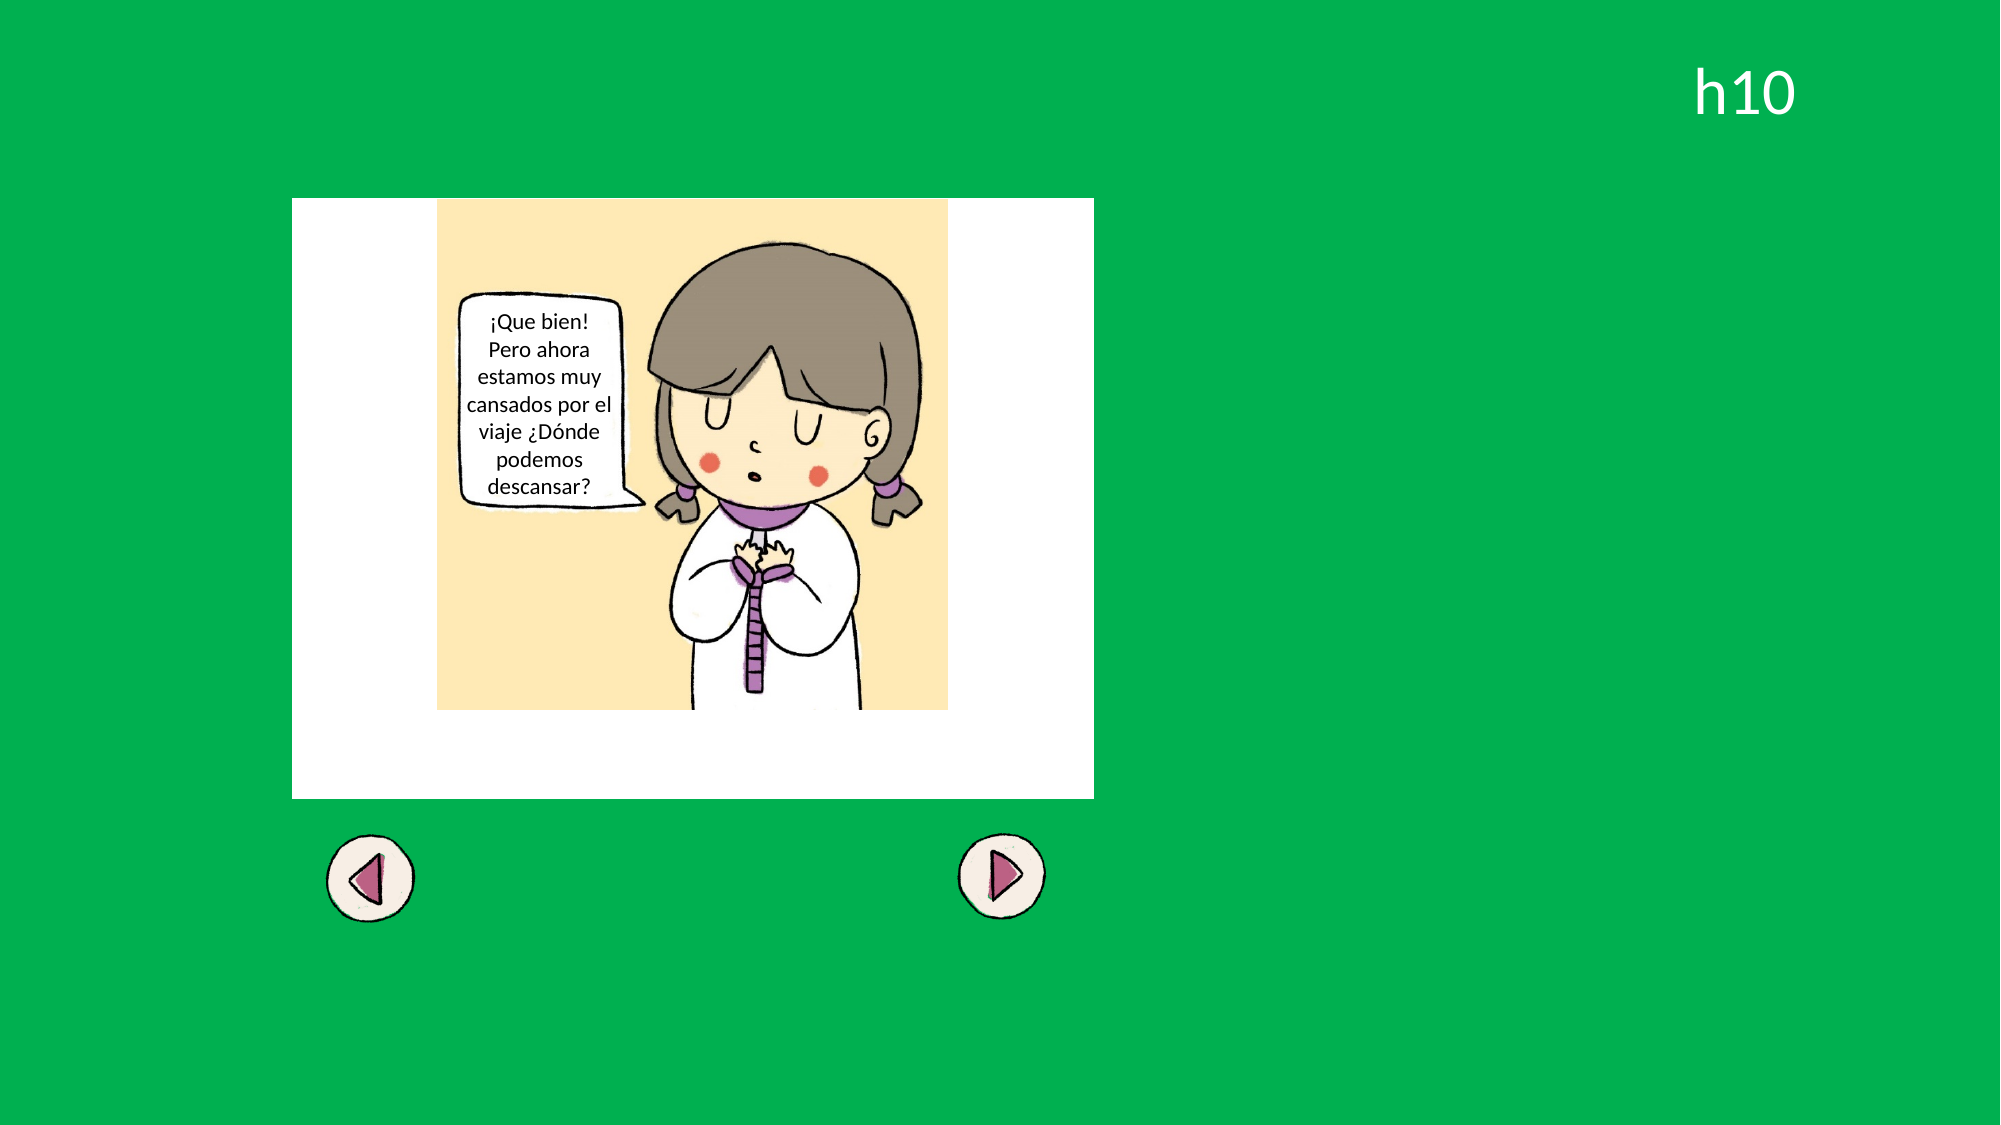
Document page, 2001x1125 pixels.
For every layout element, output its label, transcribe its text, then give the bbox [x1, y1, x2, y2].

picture [324, 833, 416, 925]
text_box h10 [1678, 40, 1820, 136]
picture [291, 198, 1094, 799]
picture [956, 832, 1047, 922]
